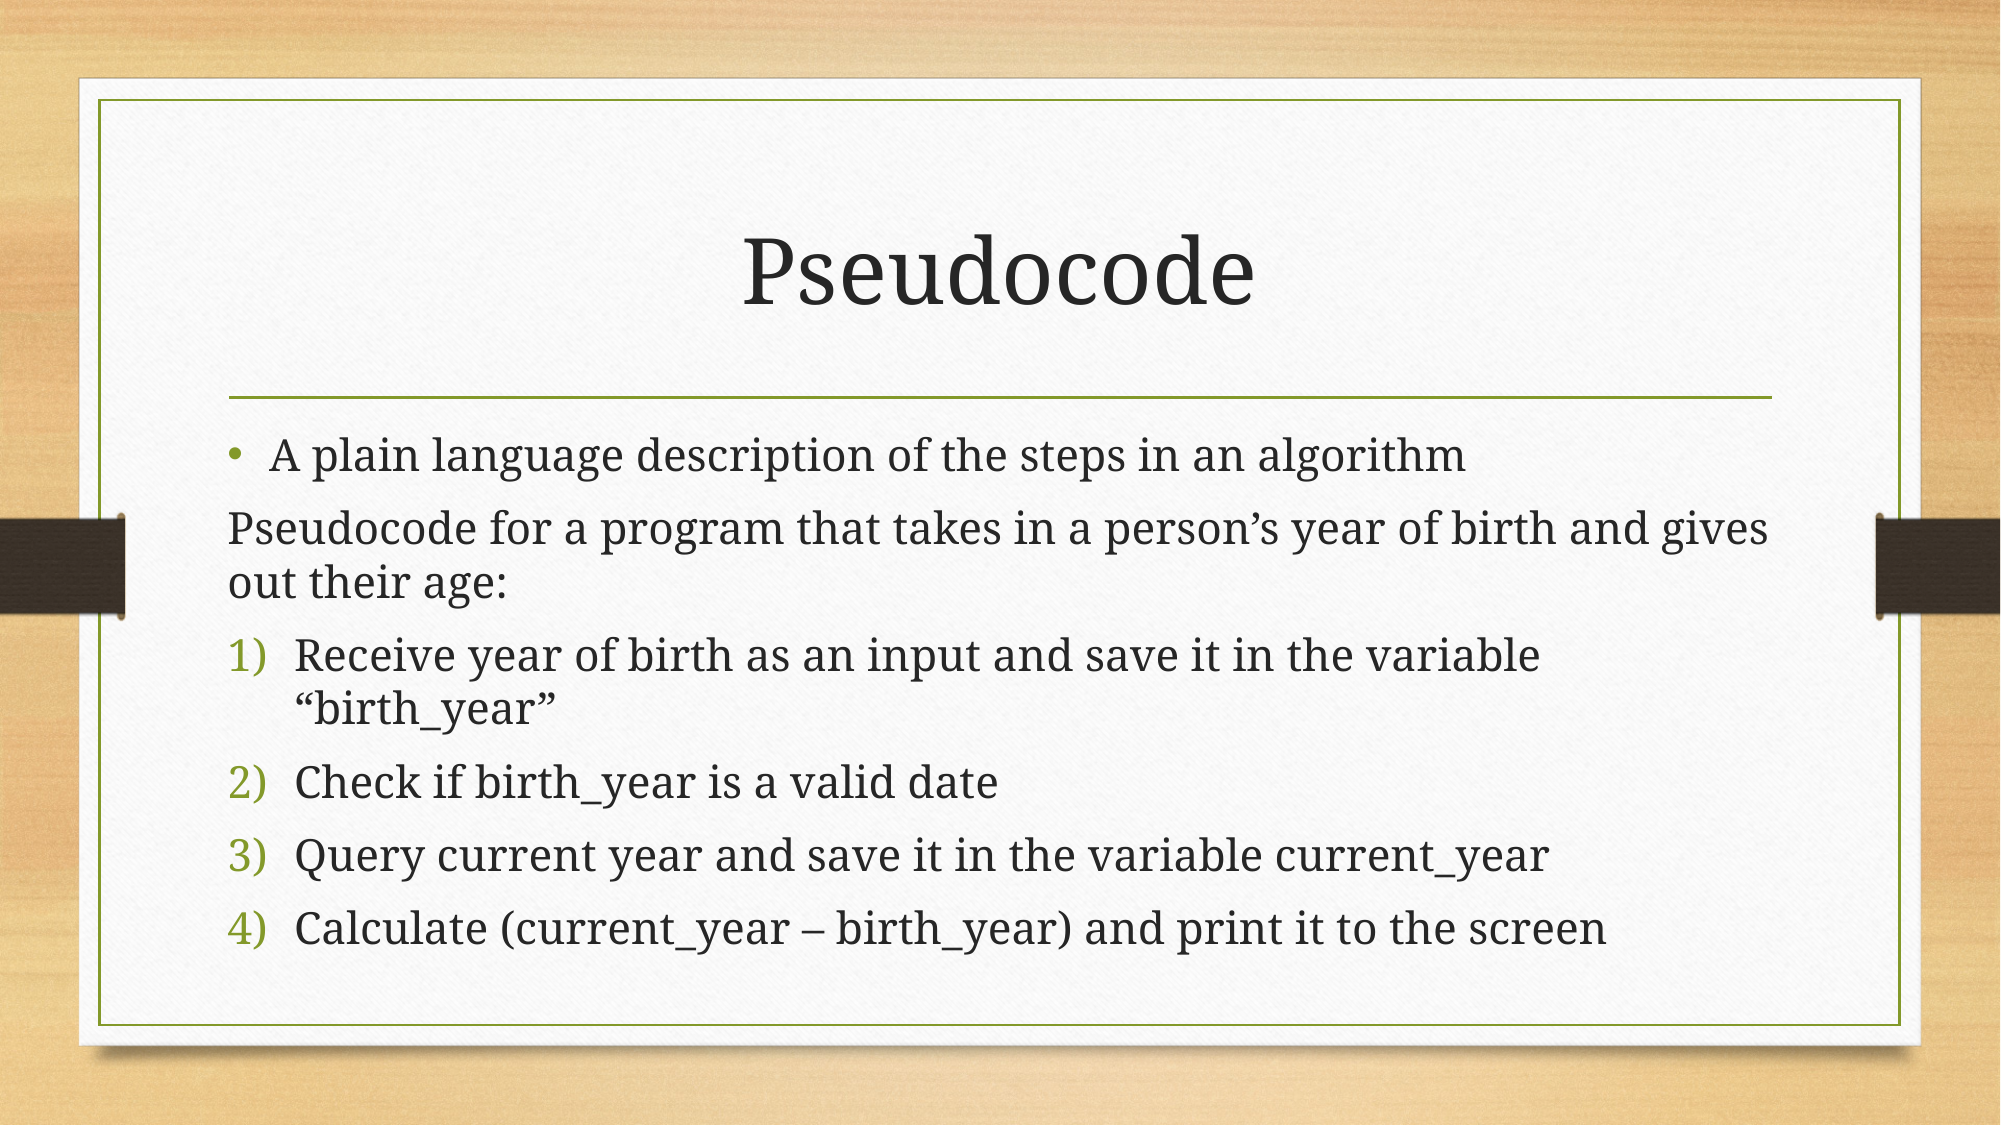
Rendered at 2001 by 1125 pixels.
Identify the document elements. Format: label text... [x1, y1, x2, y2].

title Pseudocode [212, 161, 1788, 375]
picture [0, 0, 2001, 1125]
list A plain language description of the steps in an algorithm Pseudocode for a program that takes in a person’s year of birth and gives out their age: Receive year of birth as an input and save it in the variable “birth_year” Check if birth_year is a valid date Query current year and save it in the variable current_year Calculate (current_year – birth_year) and print it to the screen [212, 419, 1788, 964]
